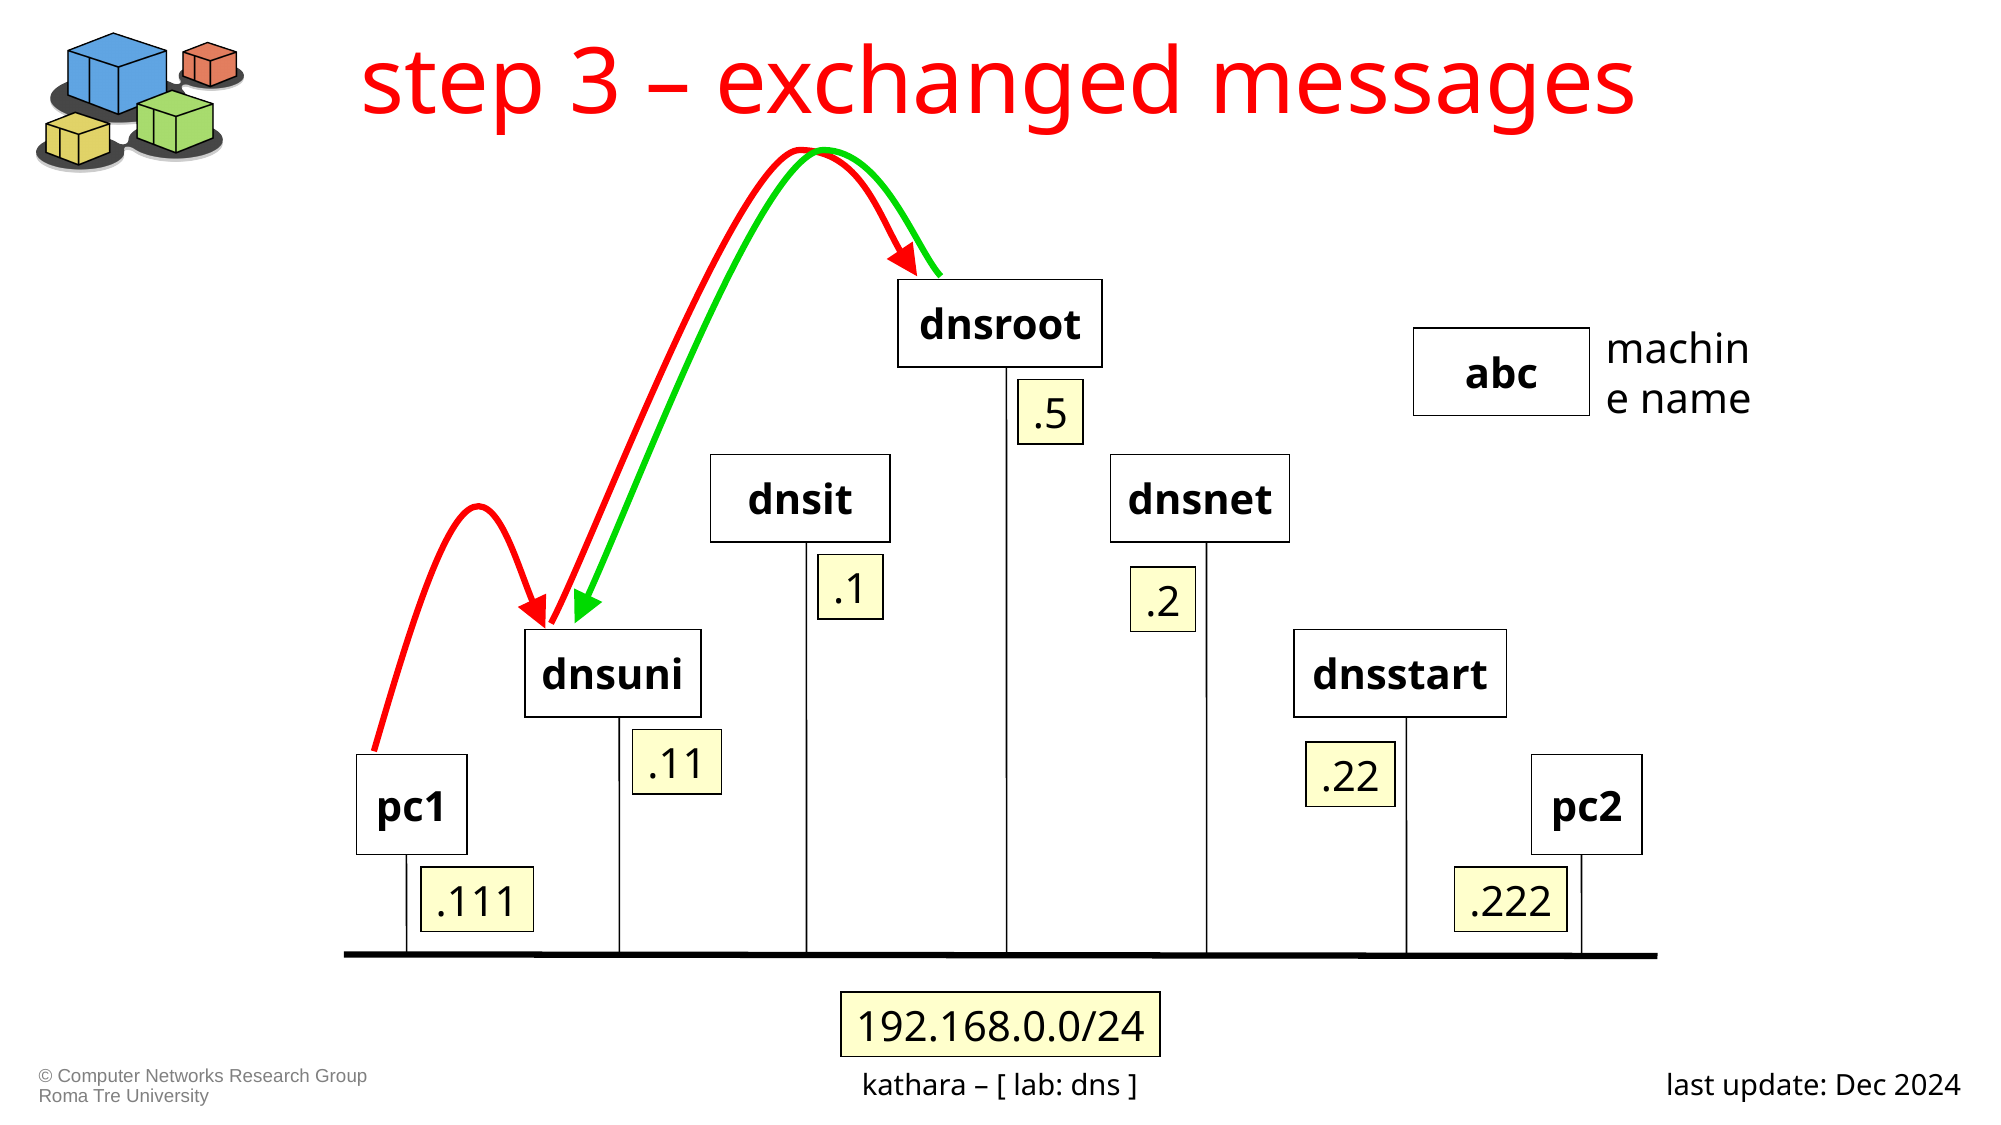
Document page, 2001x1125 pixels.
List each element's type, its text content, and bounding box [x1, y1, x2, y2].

text_box dnsroot [898, 279, 1103, 367]
text_box dnsit [710, 454, 890, 542]
footer kathara – [ lab: dns ] [511, 1058, 1489, 1114]
text_box .222 [1454, 866, 1568, 932]
text_box .2 [1130, 566, 1196, 632]
text_box .22 [1306, 741, 1395, 807]
text_box dnsstart [1293, 629, 1507, 717]
text_box .111 [420, 866, 534, 932]
text_box pc1 [356, 754, 468, 855]
text_box machine name [1590, 314, 1780, 430]
text_box [373, 506, 546, 752]
picture [36, 32, 244, 173]
text_box pc2 [1531, 754, 1643, 855]
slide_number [1519, 1058, 1977, 1114]
text_box [550, 149, 814, 624]
text_box dnsnet [1110, 454, 1290, 542]
text_box .1 [818, 554, 884, 620]
text_box [574, 149, 941, 624]
text_box .11 [632, 729, 722, 795]
text_box dnsuni [524, 629, 701, 717]
text_box abc [1413, 328, 1590, 416]
text_box .5 [1018, 379, 1084, 445]
text_box 192.168.0.0/24 [841, 991, 1160, 1057]
title step 3 – exchanged messages [268, 7, 1732, 147]
